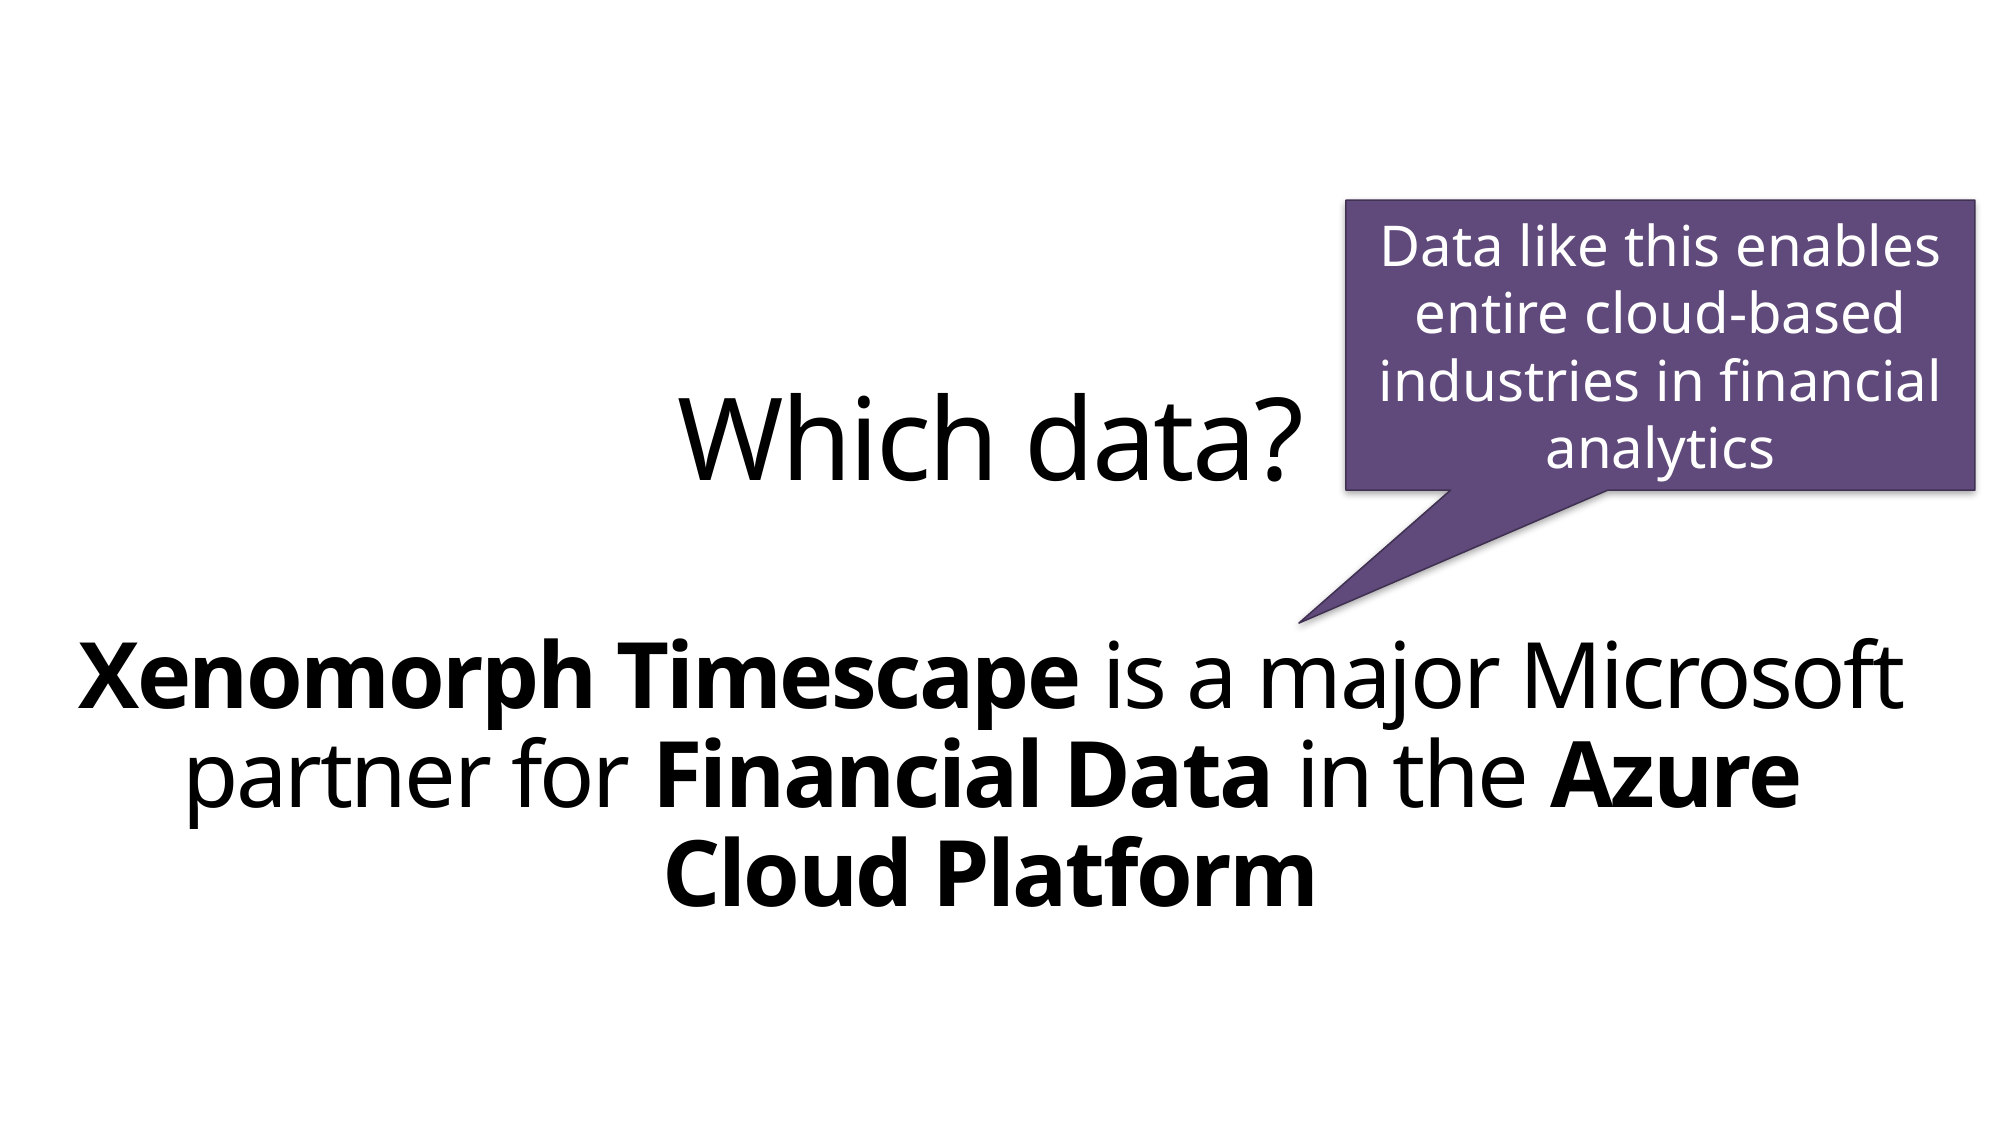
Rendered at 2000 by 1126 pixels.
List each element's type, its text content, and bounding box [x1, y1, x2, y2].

text_box Data like this enables entire cloud-based industries in financial analytics [1298, 199, 1976, 624]
title Which data? Xenomorph Timescape is a major Microsoft partner for Financial Data in the Azure Cloud Platform [74, 381, 1908, 932]
